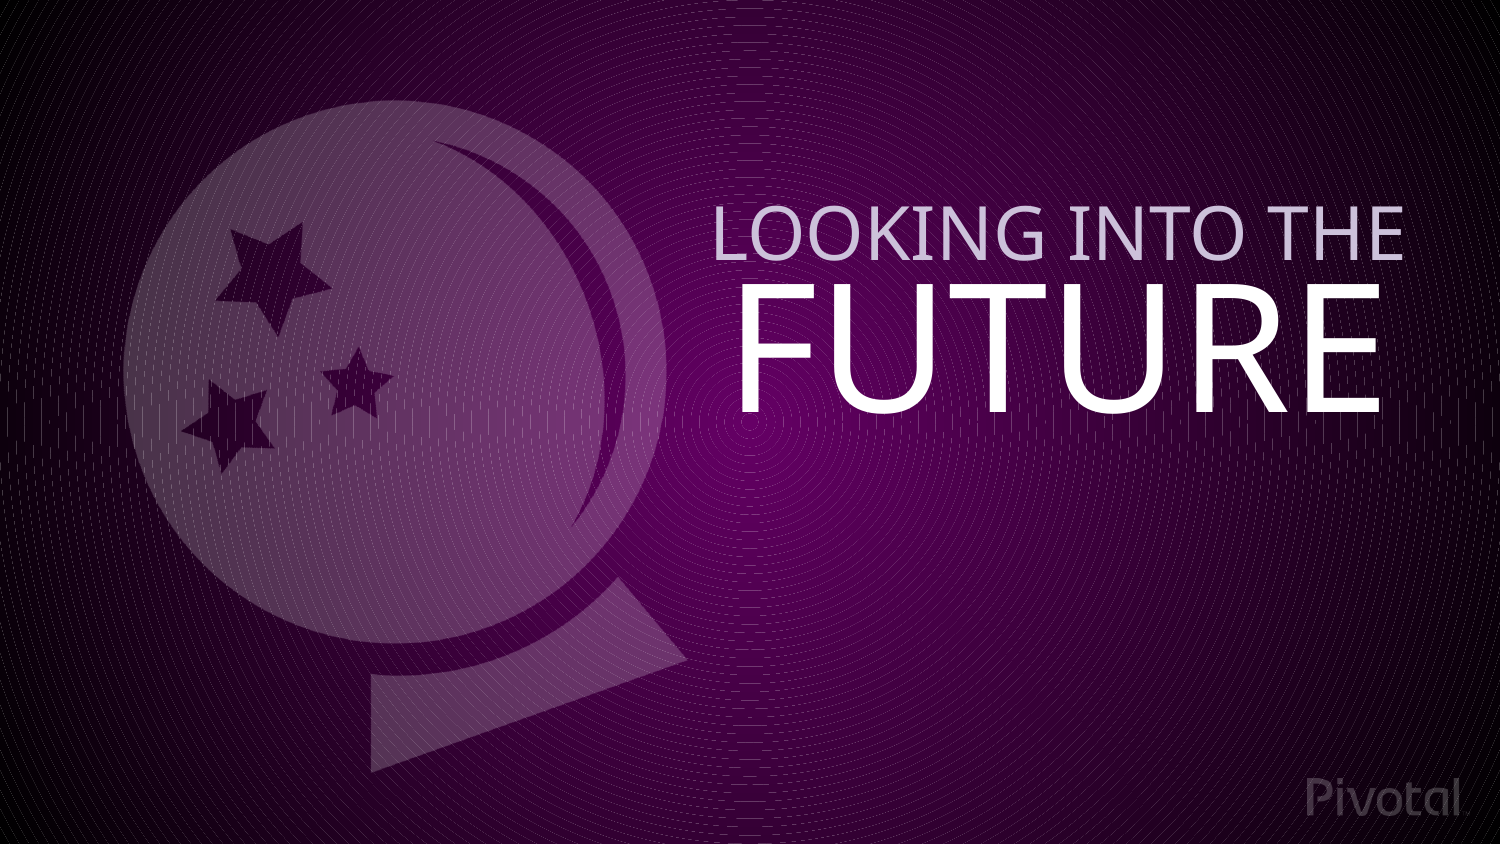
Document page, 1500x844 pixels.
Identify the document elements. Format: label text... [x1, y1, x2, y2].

picture [77, 85, 745, 752]
picture [1307, 778, 1470, 816]
text_box LOOKING INTO THE FUTURE [749, 195, 1422, 454]
